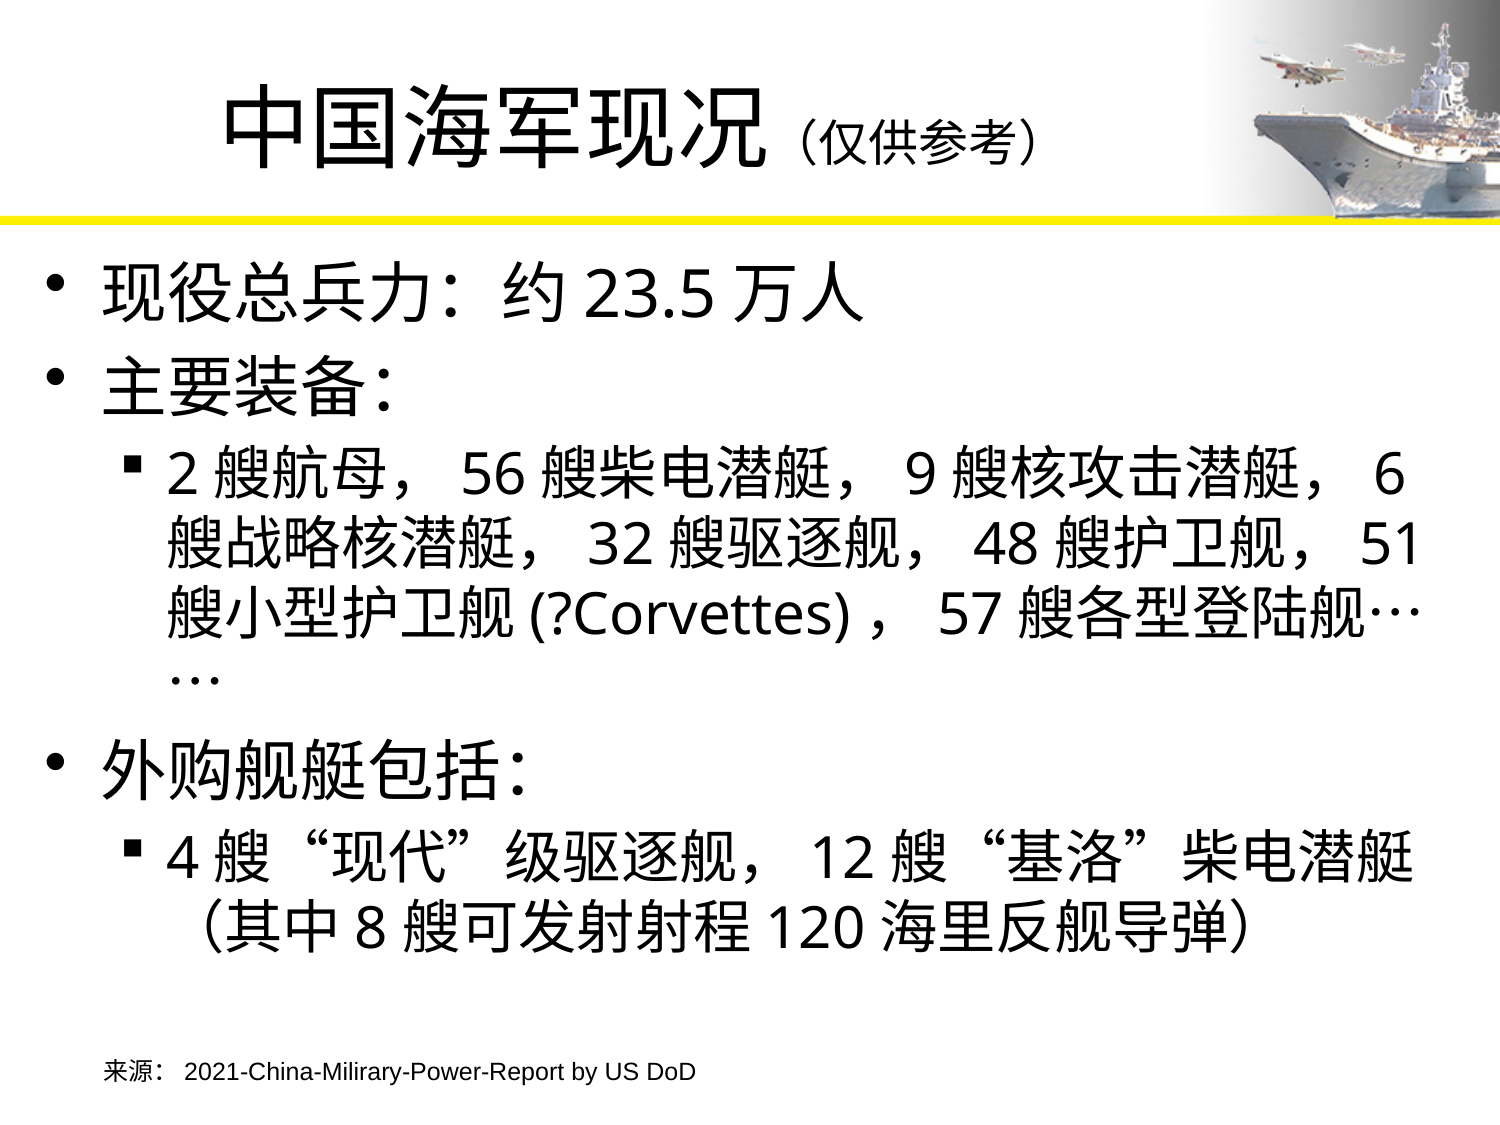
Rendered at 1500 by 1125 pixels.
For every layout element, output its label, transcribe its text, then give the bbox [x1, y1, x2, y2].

picture [0, 0, 1500, 225]
text_box 来源：2021-China-Milirary-Power-Report by US DoD [88, 1047, 1388, 1093]
title 中国海军现况（仅供参考） [29, 30, 1259, 219]
list 现役总兵力：约23.5万人 主要装备： 2艘航母，56艘柴电潜艇，9艘核攻击潜艇，6艘战略核潜艇，32艘驱逐舰，48艘护卫舰，51艘小型护卫舰(?Corvettes)，57艘各型登陆舰…… 外购舰艇包括： 4艘“现代”级驱逐舰，12艘“基洛”柴电潜艇（其中8艘可发射射程120海里反舰导弹） [29, 243, 1460, 1071]
